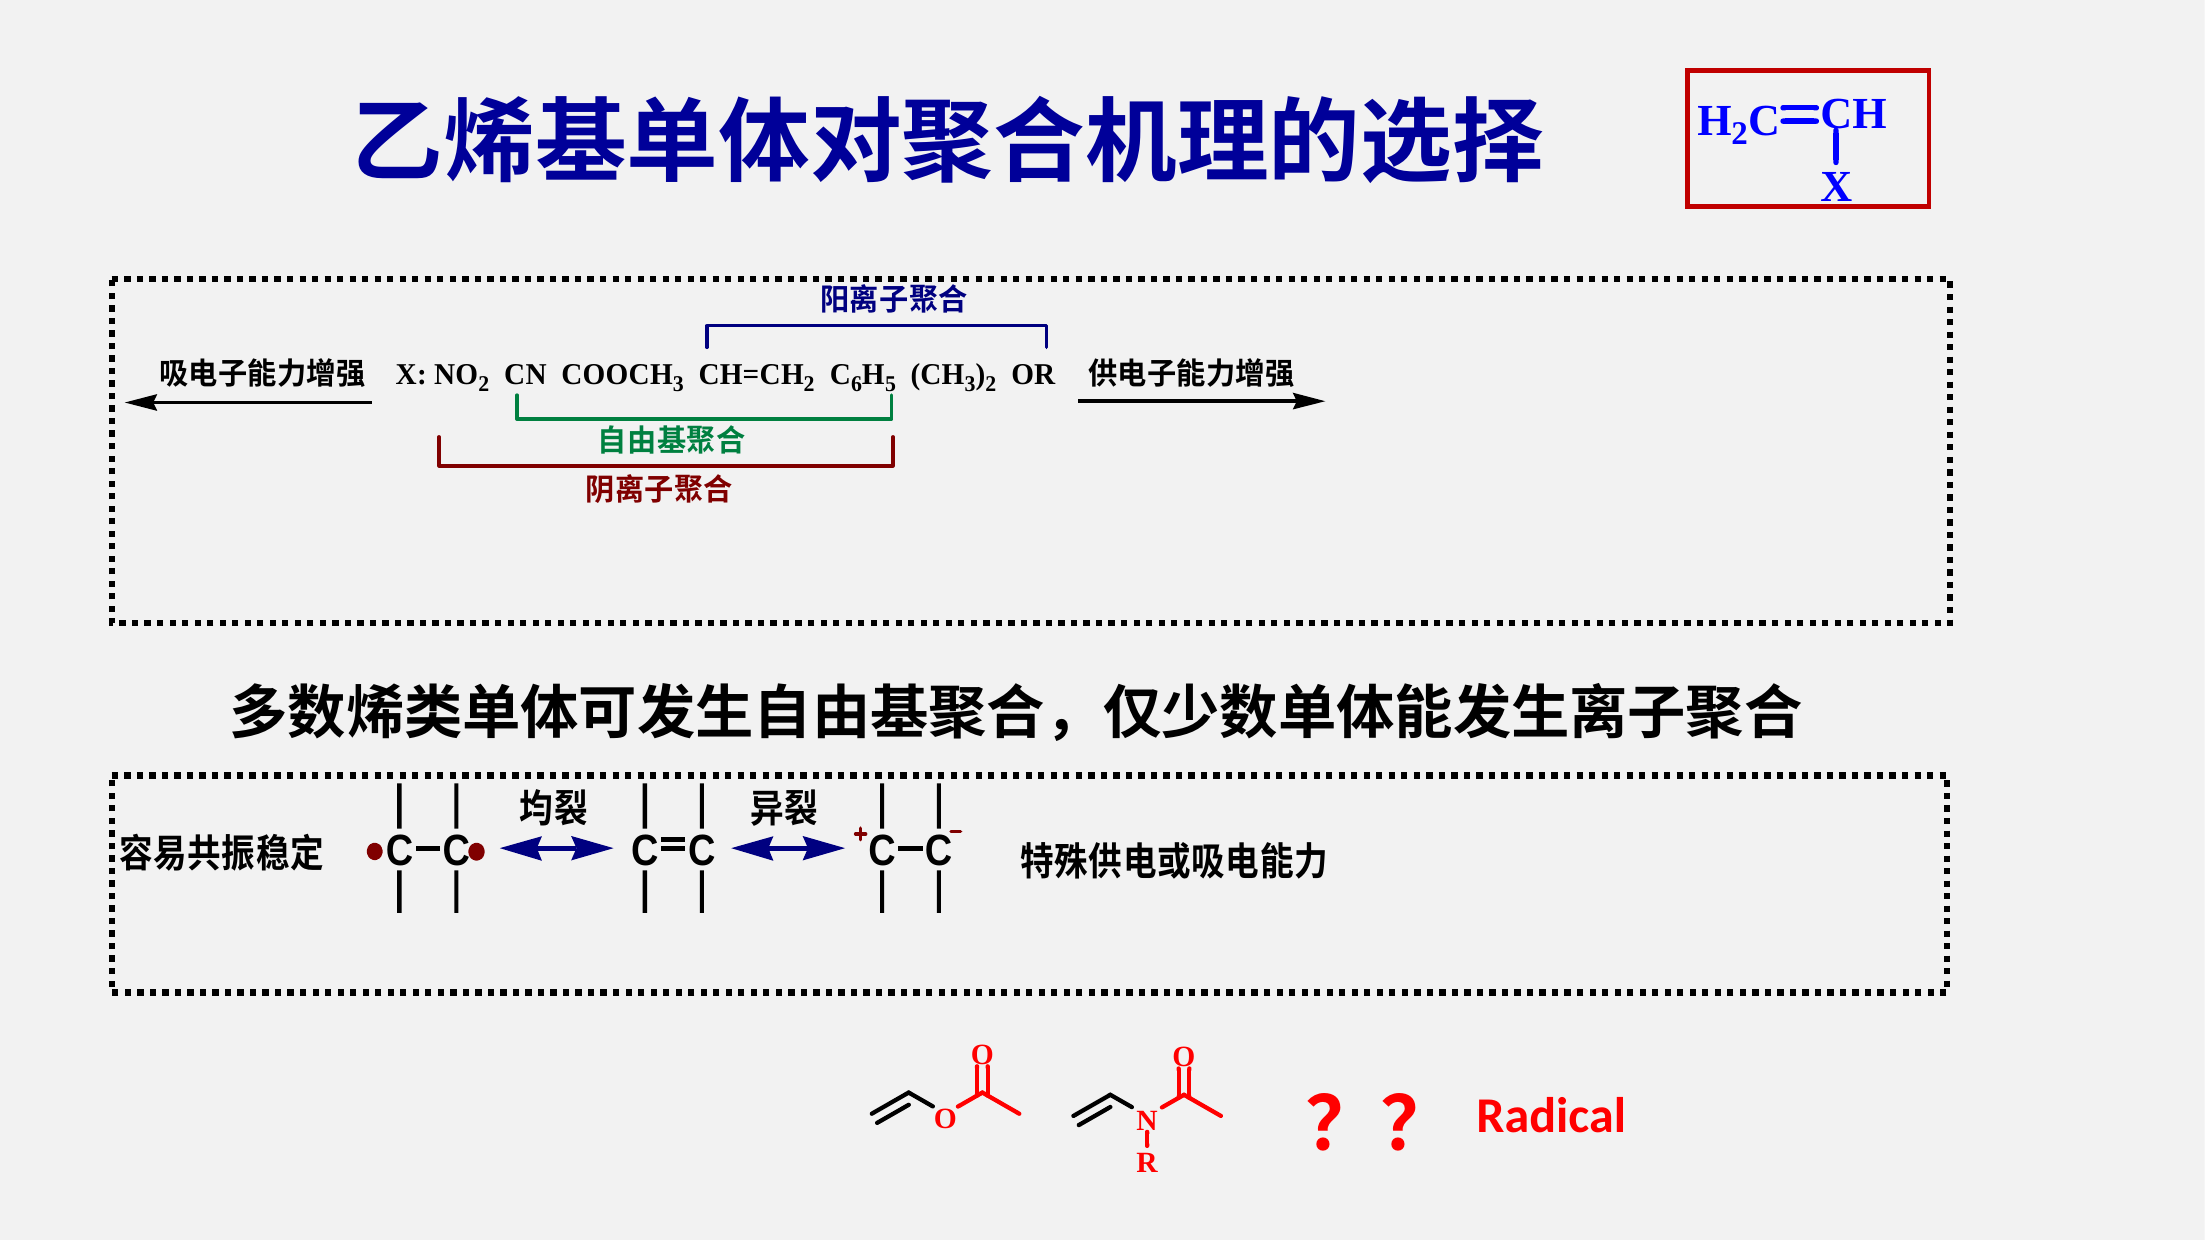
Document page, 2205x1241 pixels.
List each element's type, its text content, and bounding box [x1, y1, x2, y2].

text_box 多数烯类单体可发生自由基聚合，仅少数单体能发生离子聚合 [49, 667, 1983, 753]
text_box Radical [1461, 1074, 1642, 1150]
text_box 乙烯基单体对聚合机理的选择 [351, 83, 1545, 201]
text_box ？？ [1290, 1067, 1471, 1173]
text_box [114, 778, 1945, 990]
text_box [867, 1040, 1234, 1186]
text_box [114, 282, 1948, 621]
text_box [1689, 72, 1928, 205]
